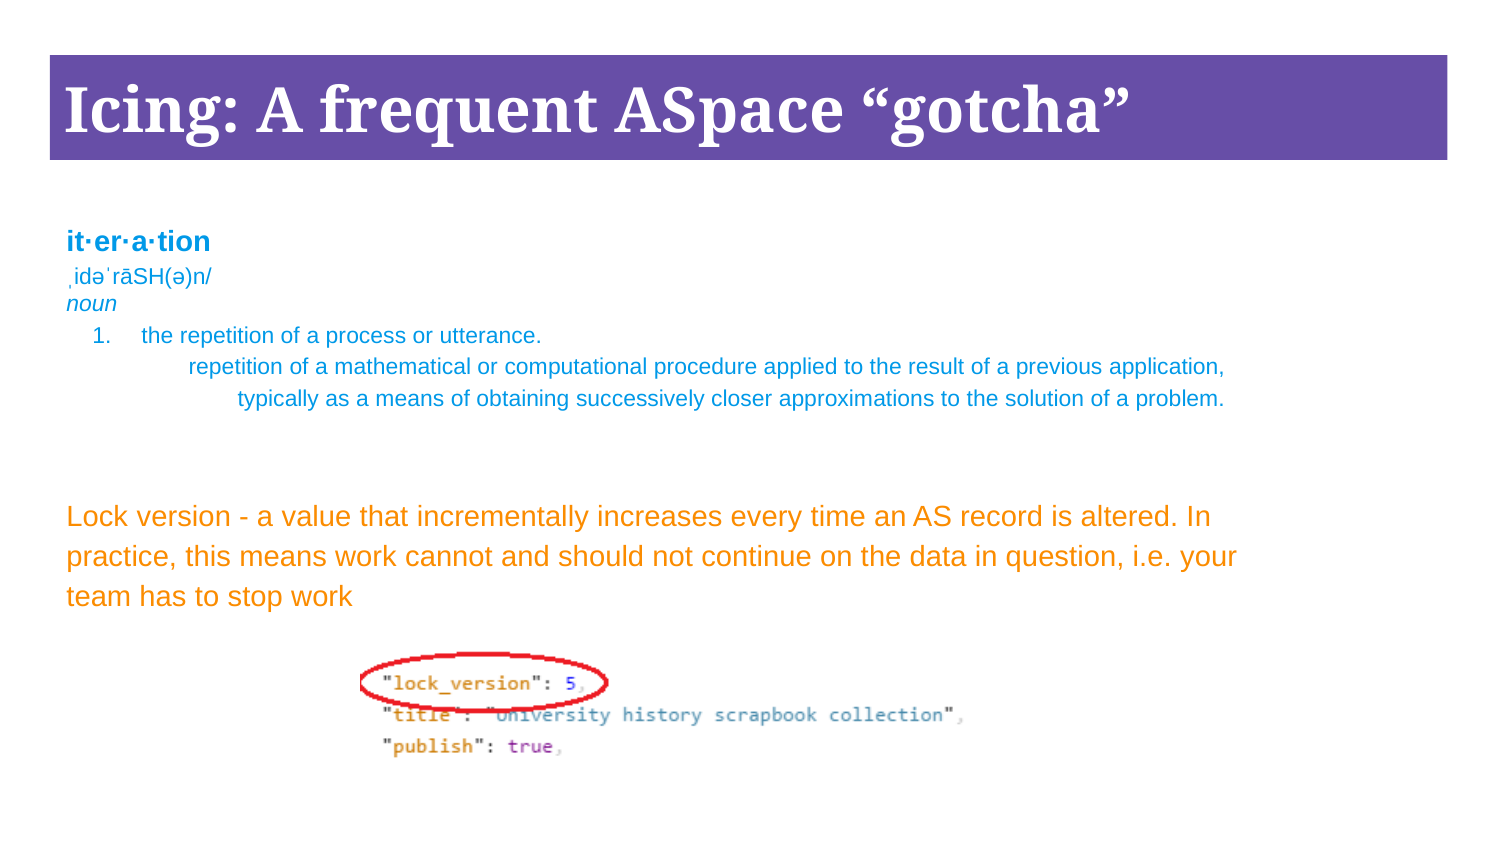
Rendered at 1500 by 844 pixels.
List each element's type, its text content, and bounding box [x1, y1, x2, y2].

title Icing: A frequent ASpace “gotcha” [49, 55, 1448, 160]
text_box Lock version - a value that incrementally increases every time an AS record is altered. In practice, this means work cannot and should not continue on the data in question, i.e. your team has to stop work [51, 477, 1286, 624]
text_box it·er·a·tion ˌidəˈrāSH(ə)n/ noun the repetition of a process or utterance. repetition of a mathematical or computational procedure applied to the result of a previous application, typically as a means of obtaining successively closer approximations to the solution of a problem. [51, 202, 1286, 430]
picture [359, 649, 978, 767]
